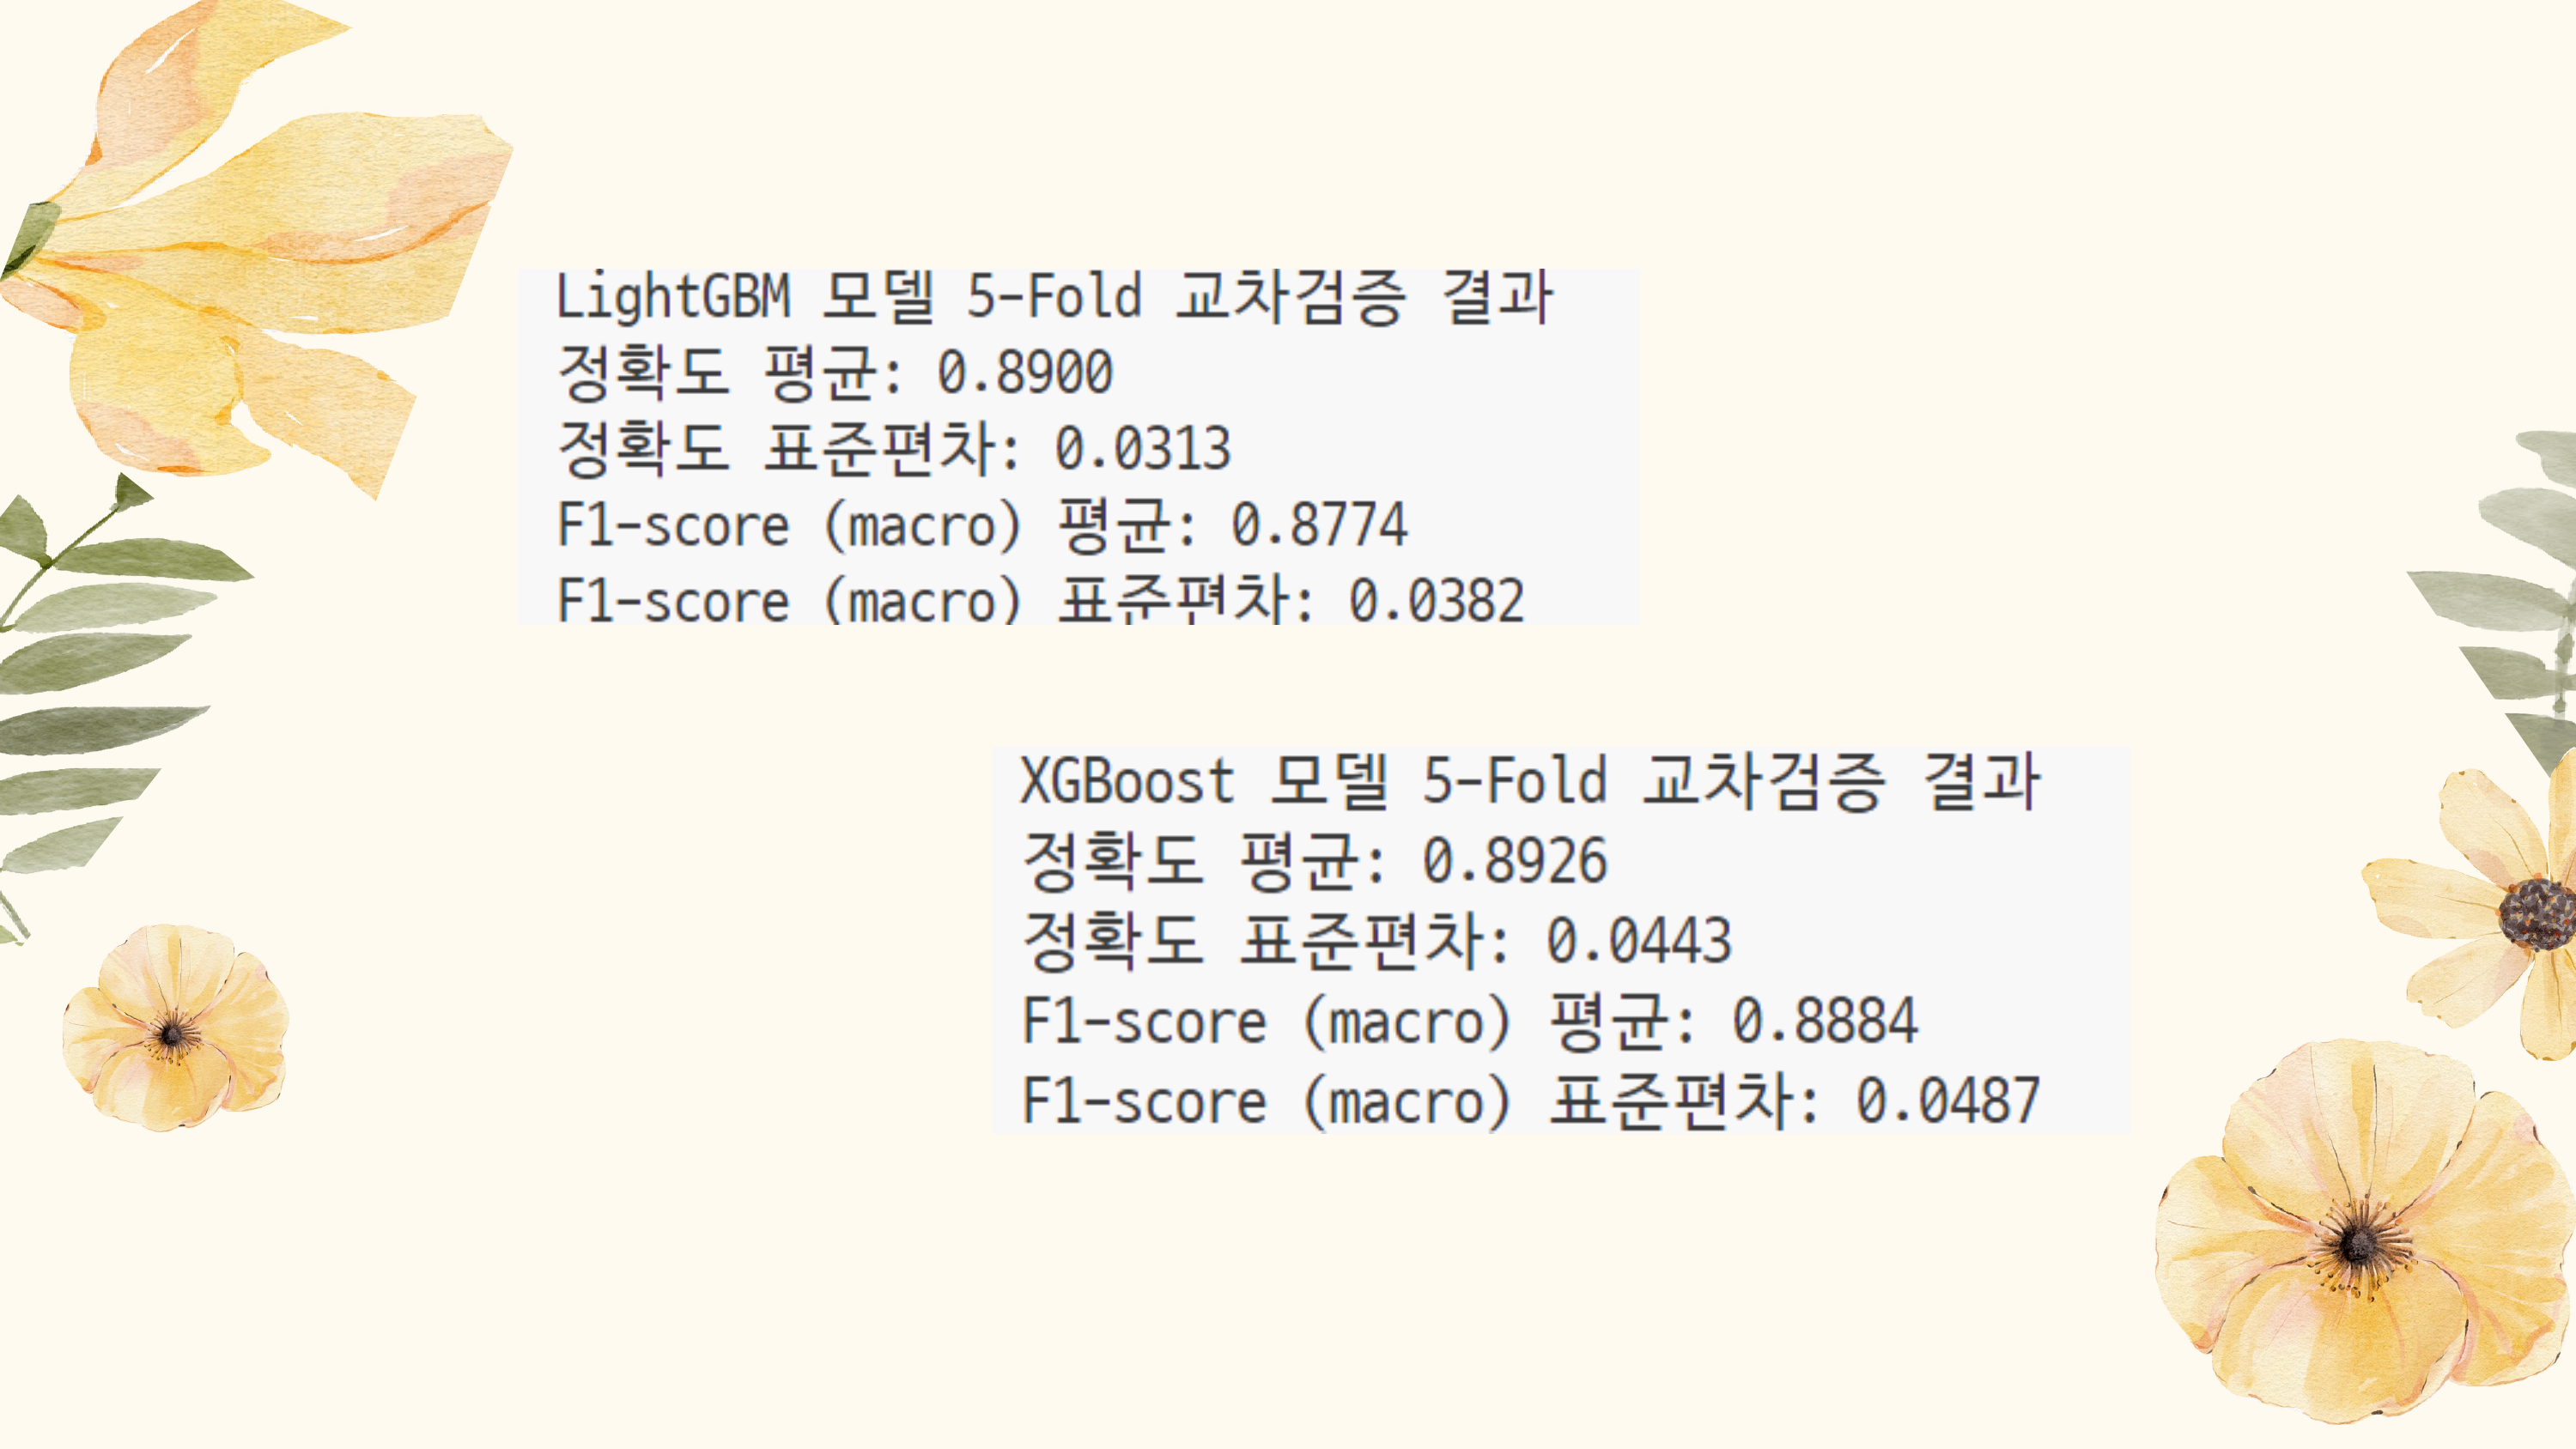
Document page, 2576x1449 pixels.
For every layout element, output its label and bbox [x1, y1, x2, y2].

text_box [2360, 747, 2576, 1038]
text_box [992, 747, 2131, 1134]
text_box [62, 924, 290, 1132]
text_box [2154, 1038, 2576, 1425]
text_box [519, 269, 1641, 625]
text_box [0, 430, 290, 974]
text_box [2324, 324, 2576, 747]
text_box [0, 0, 534, 1178]
